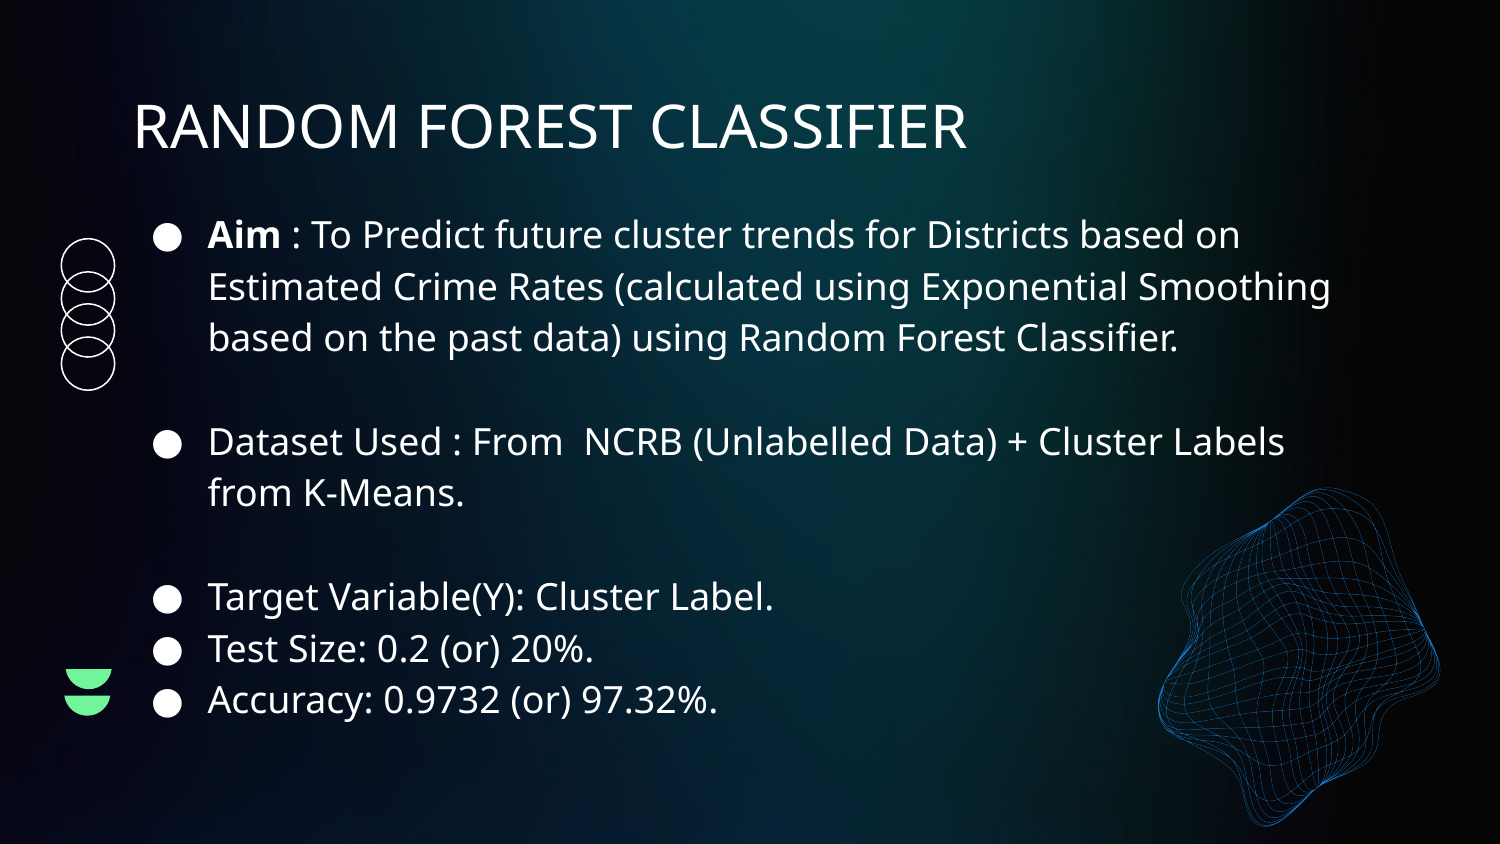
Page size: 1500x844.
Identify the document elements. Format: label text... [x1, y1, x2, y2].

list Aim : To Predict future cluster trends for Districts based on Estimated Crime Rates (calculated using Exponential Smoothing based on the past data) using Random Forest Classifier. Dataset Used : From NCRB (Unlabelled Data) + Cluster Labels from K-Means. Target Variable(Y): Cluster Label. Test Size: 0.2 (or) 20%. Accuracy: 0.9732 (or) 97.32%. [117, 189, 1383, 779]
picture [0, 0, 1500, 844]
title RANDOM FOREST CLASSIFIER [117, 88, 1383, 158]
